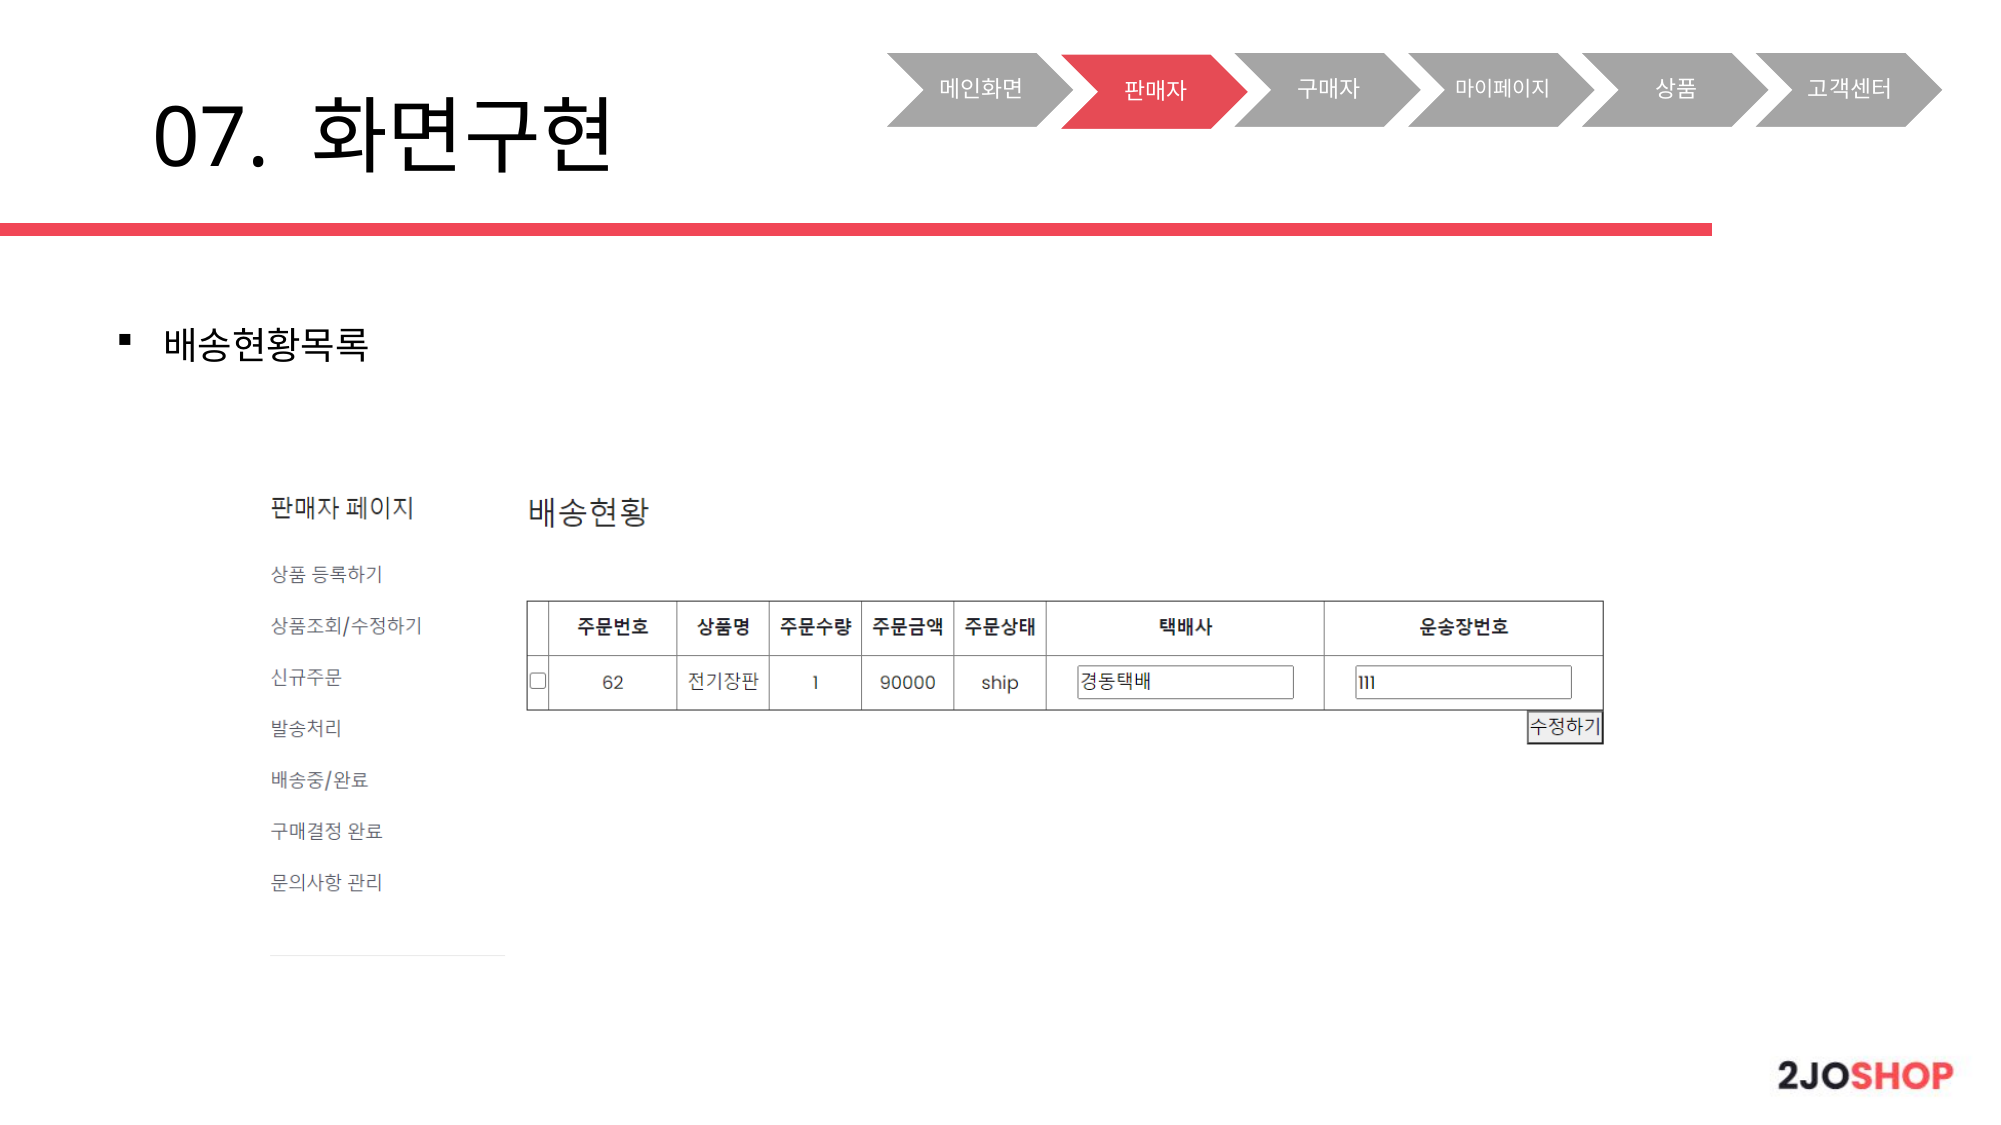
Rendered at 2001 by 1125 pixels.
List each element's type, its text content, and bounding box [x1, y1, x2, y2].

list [225, 464, 1693, 1029]
text_box 배송현황목록 [101, 314, 386, 375]
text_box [882, 45, 1946, 135]
picture [1750, 1036, 1975, 1112]
title 07. 화면구현 [137, 59, 1863, 219]
